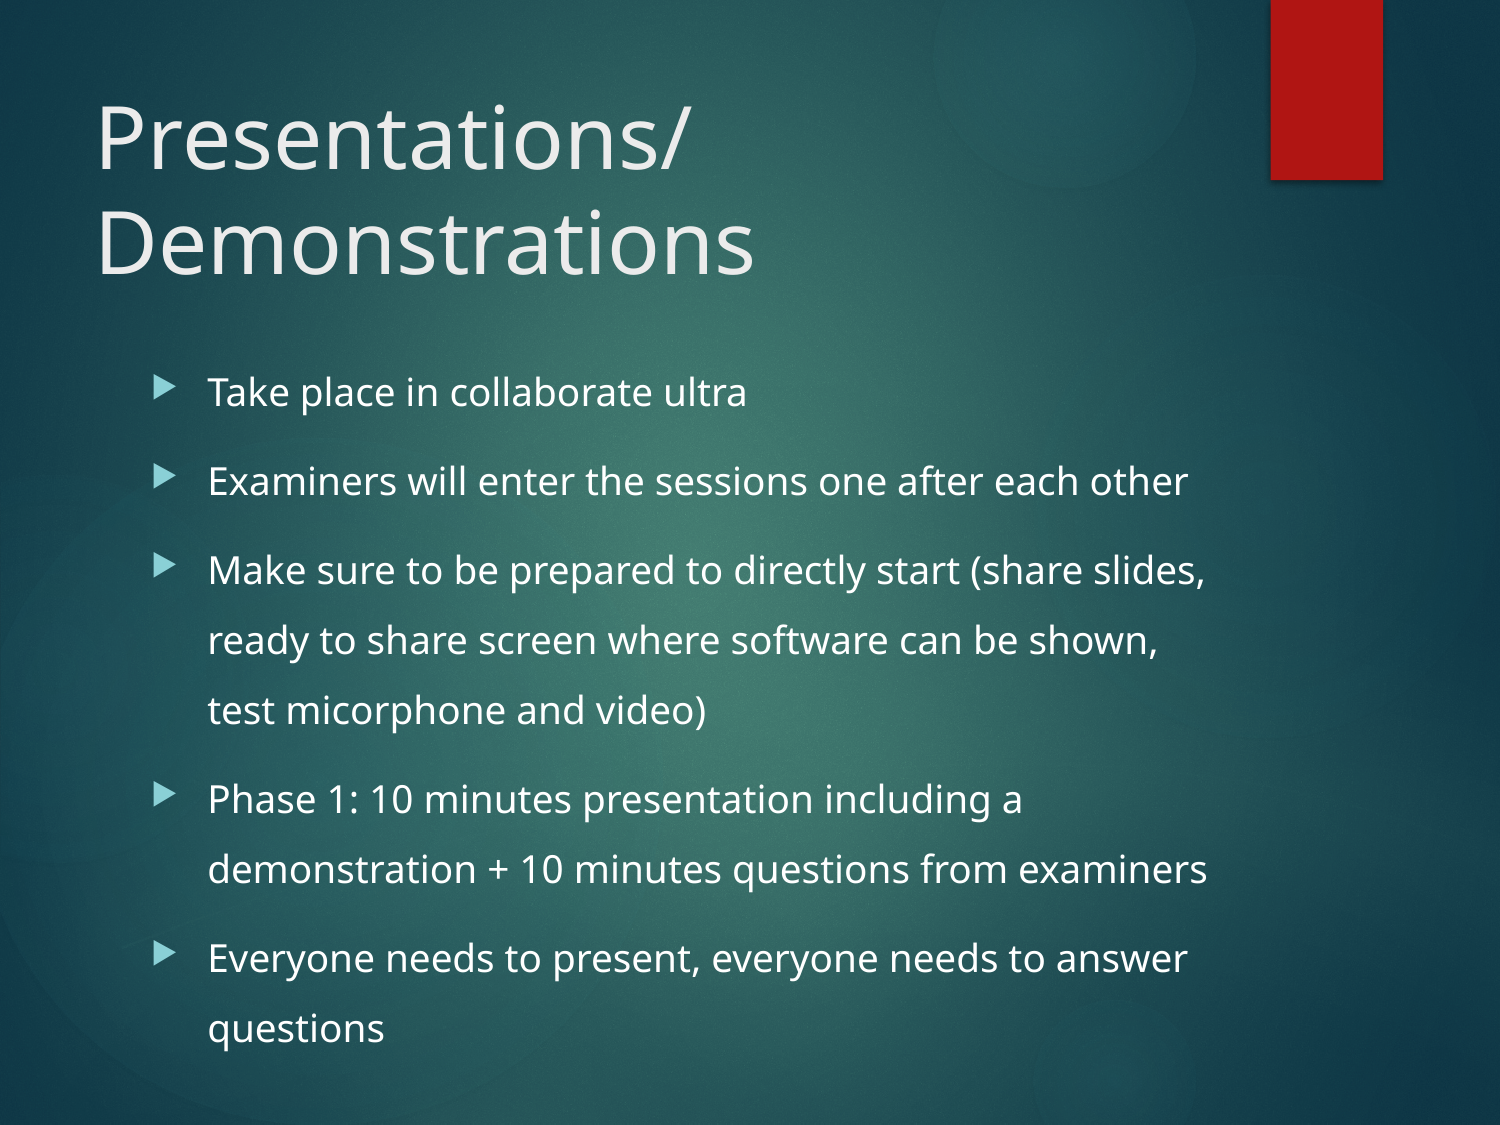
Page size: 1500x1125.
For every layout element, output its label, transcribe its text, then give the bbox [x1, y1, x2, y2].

list Take place in collaborate ultra Examiners will enter the sessions one after each other Make sure to be prepared to directly start (share slides, ready to share screen where software can be shown, test micorphone and video) Phase 1: 10 minutes presentation including a demonstration + 10 minutes questions from examiners Everyone needs to present, everyone needs to answer questions [135, 336, 1237, 1094]
title Presentations/ Demonstrations [79, 74, 1237, 304]
